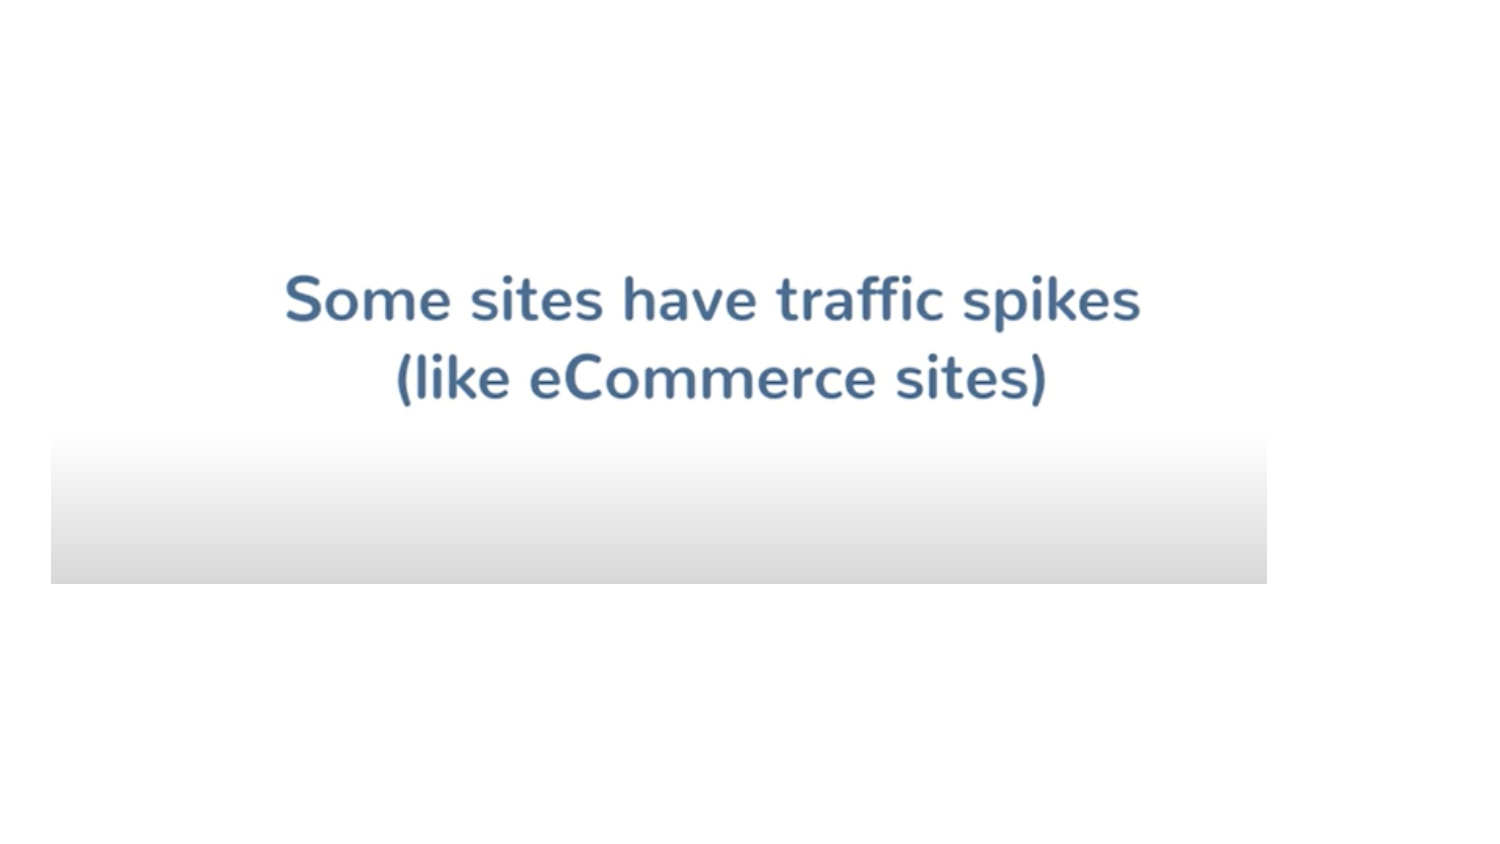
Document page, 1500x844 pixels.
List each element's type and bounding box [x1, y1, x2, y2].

picture [50, 72, 1267, 585]
